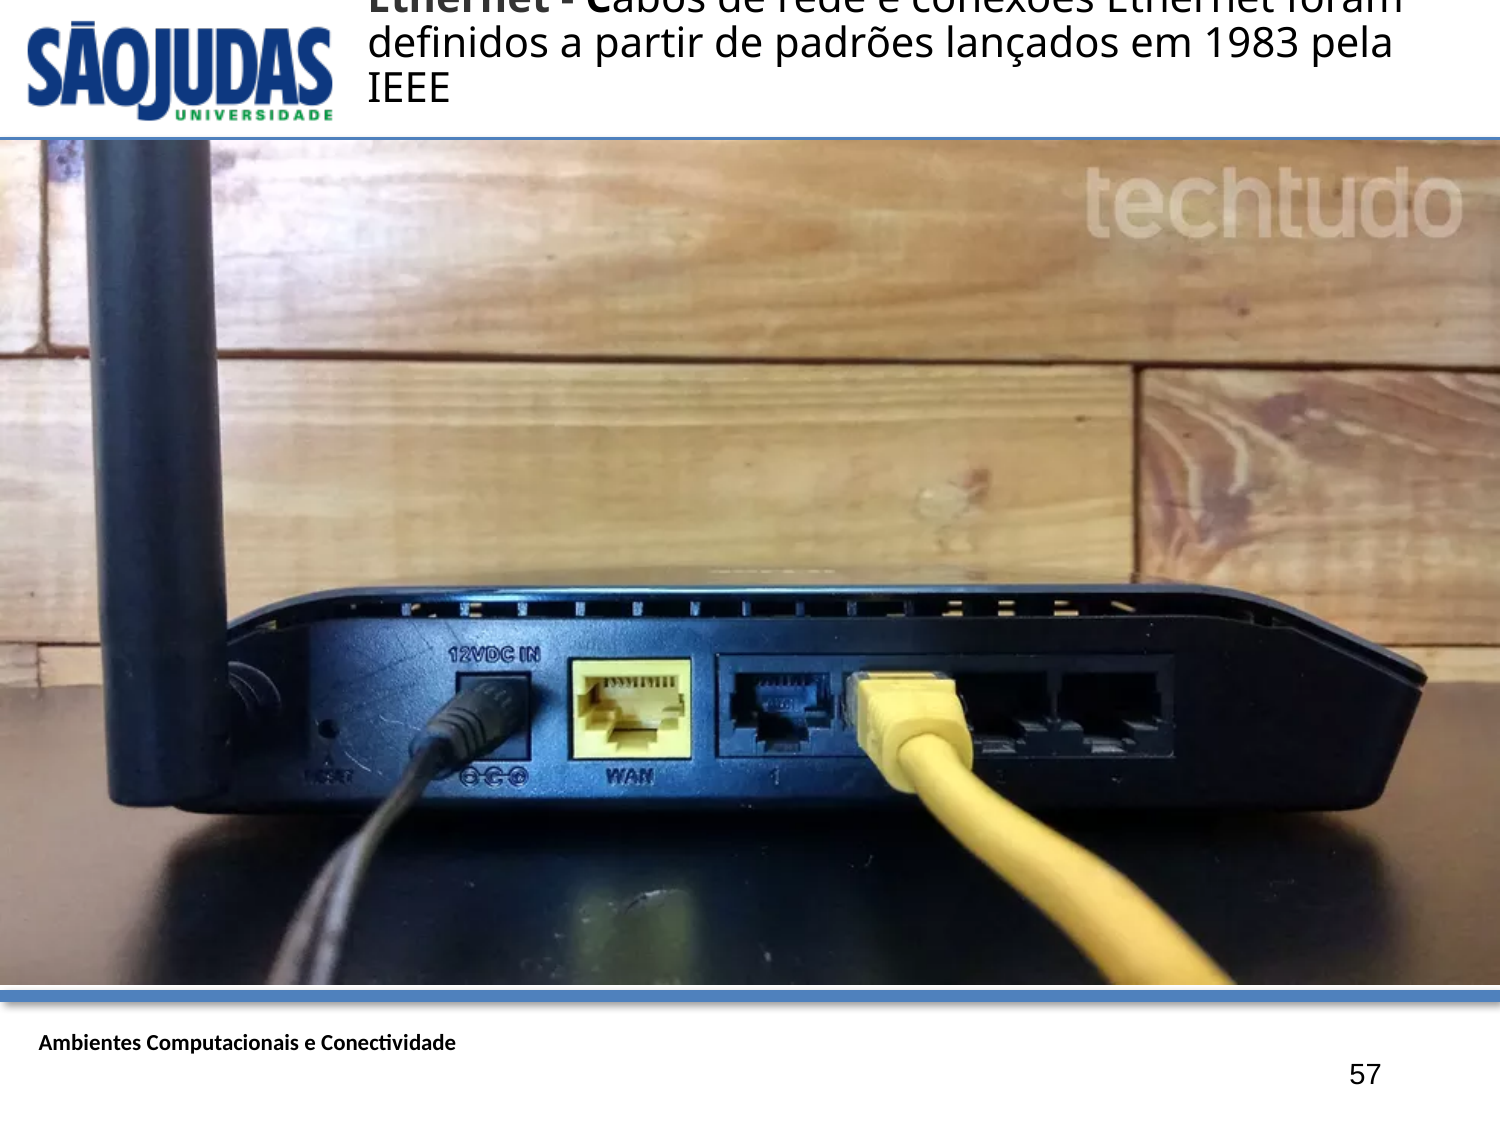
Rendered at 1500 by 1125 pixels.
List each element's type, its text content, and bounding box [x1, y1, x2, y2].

slide_number 57 [1059, 1042, 1397, 1103]
picture [23, 0, 336, 129]
picture [0, 139, 1500, 985]
title Ethernet - Cabos de rede e conexões Ethernet foram definidos a partir de padrões lançados em 1983 pela IEEE [352, 0, 1500, 130]
